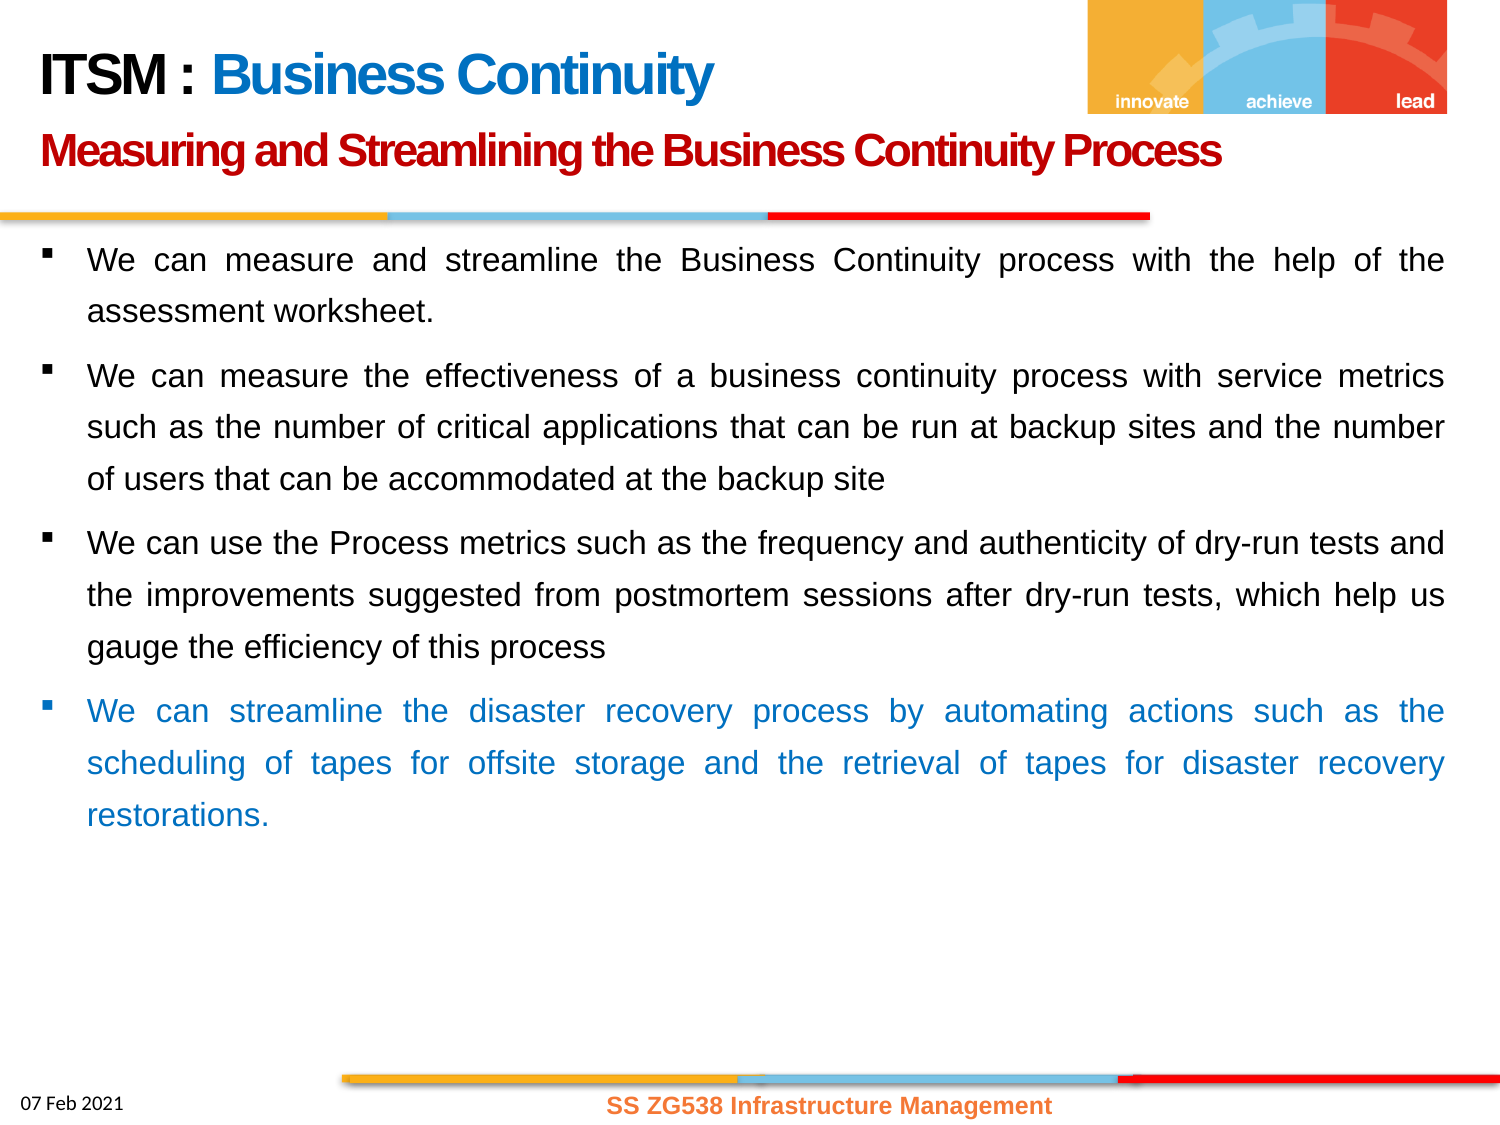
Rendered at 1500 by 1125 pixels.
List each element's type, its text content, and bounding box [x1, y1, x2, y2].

list ITSM : Business Continuity Measuring and Streamlining the Business Continuity Process [24, 0, 1303, 213]
picture [1303, 0, 1448, 114]
footer SS ZG538 Infrastructure Management [587, 1074, 1073, 1125]
list We can measure and streamline the Business Continuity process with the help of the assessment worksheet. We can measure the effectiveness of a business continuity process with service metrics such as the number of critical applications that can be run at backup sites and the number of users that can be accommodated at the backup site We can use the Process metrics such as the frequency and authenticity of dry-run tests and the improvements suggested from postmortem sessions after dry-run tests, which help us gauge the efficiency of this process We can streamline the disaster recovery process by automating actions such as the scheduling of tapes for offsite storage and the retrieval of tapes for disaster recovery restorations. [24, 218, 1463, 1100]
